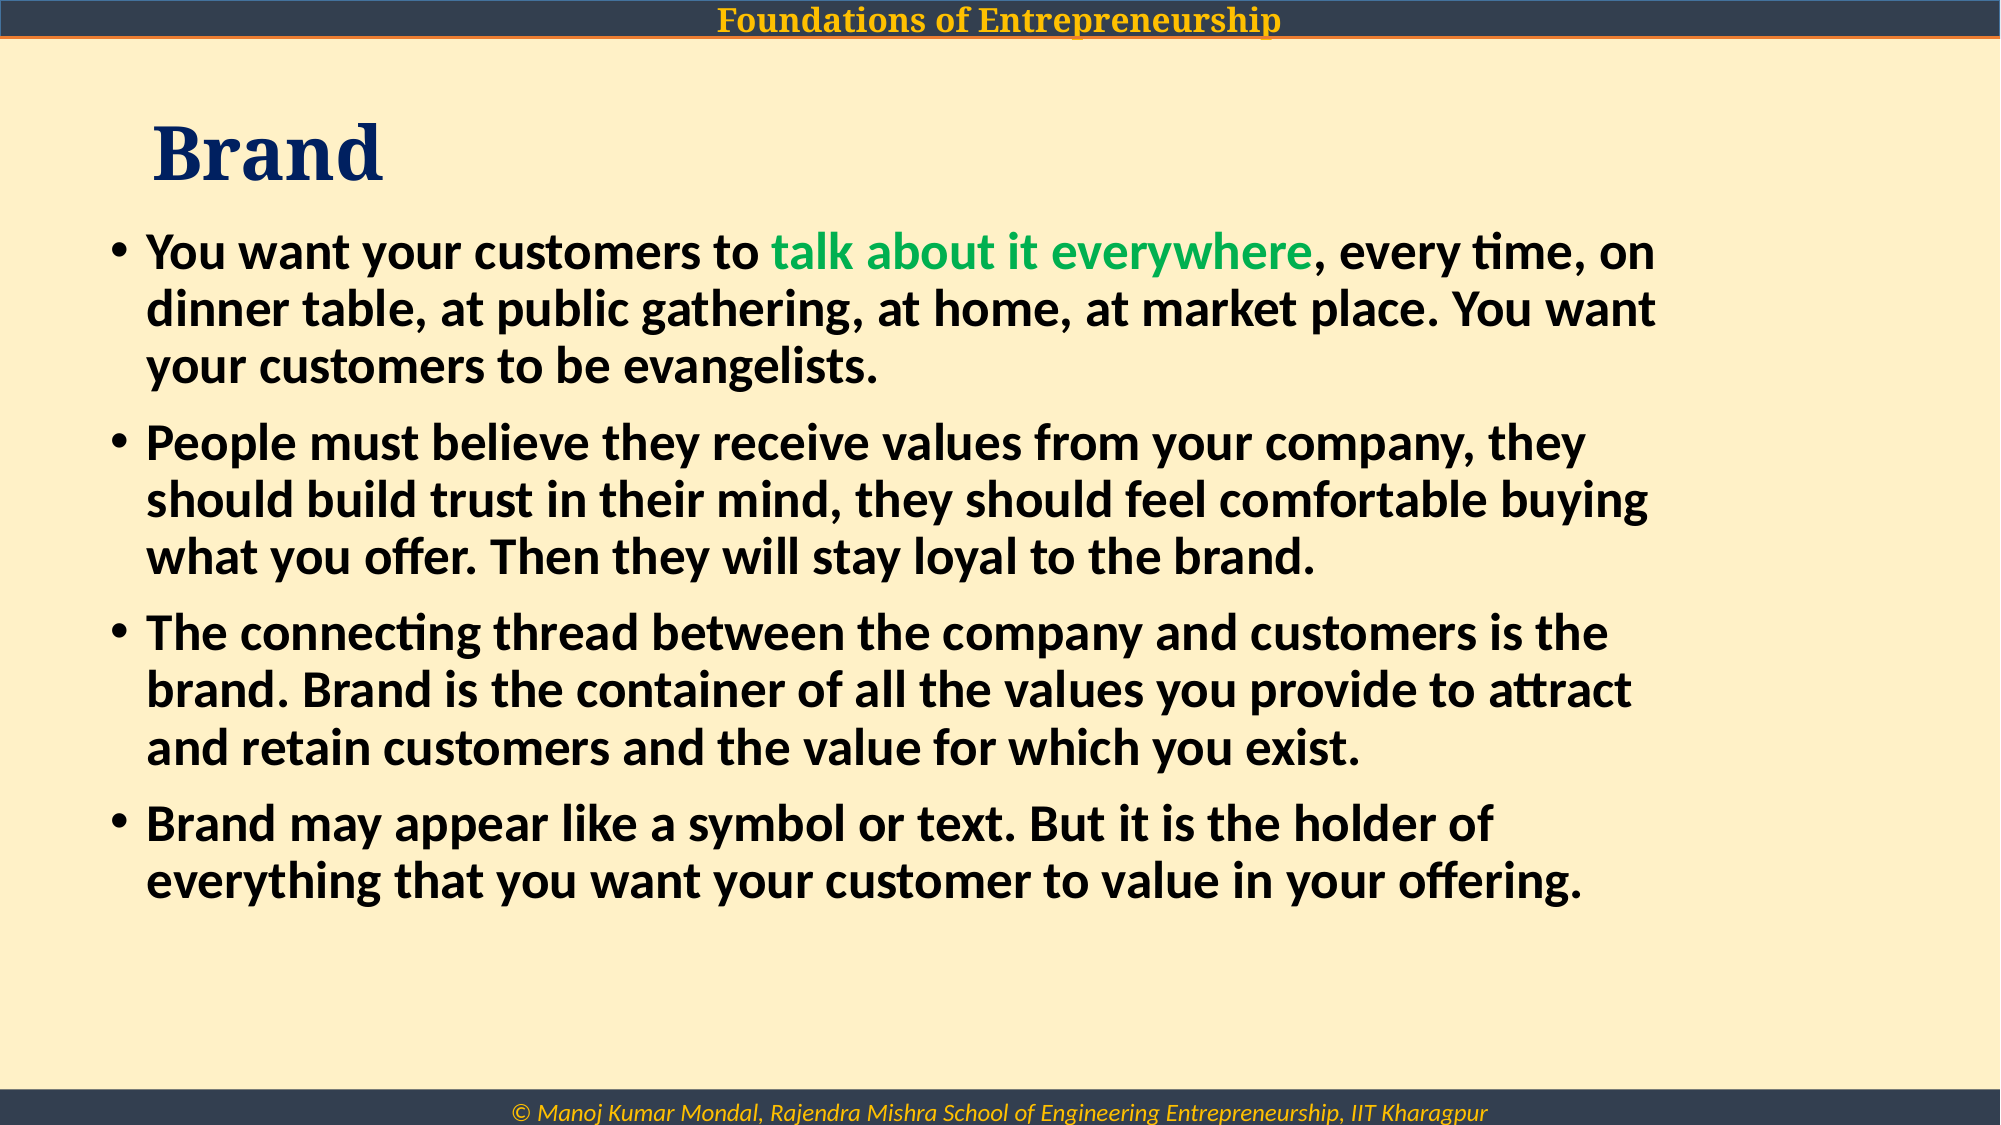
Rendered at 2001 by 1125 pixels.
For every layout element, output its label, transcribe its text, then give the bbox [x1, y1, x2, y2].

list You want your customers to talk about it everywhere, every time, on dinner table, at public gathering, at home, at market place. You want your customers to be evangelists. People must believe they receive values from your company, they should build trust in their mind, they should feel comfortable buying what you offer. Then they will stay loyal to the brand. The connecting thread between the company and customers is the brand. Brand is the container of all the values you provide to attract and retain customers and the value for which you exist. Brand may appear like a symbol or text. But it is the holder of everything that you want your customer to value in your offering. [95, 216, 1693, 931]
title Brand [137, 59, 1863, 252]
